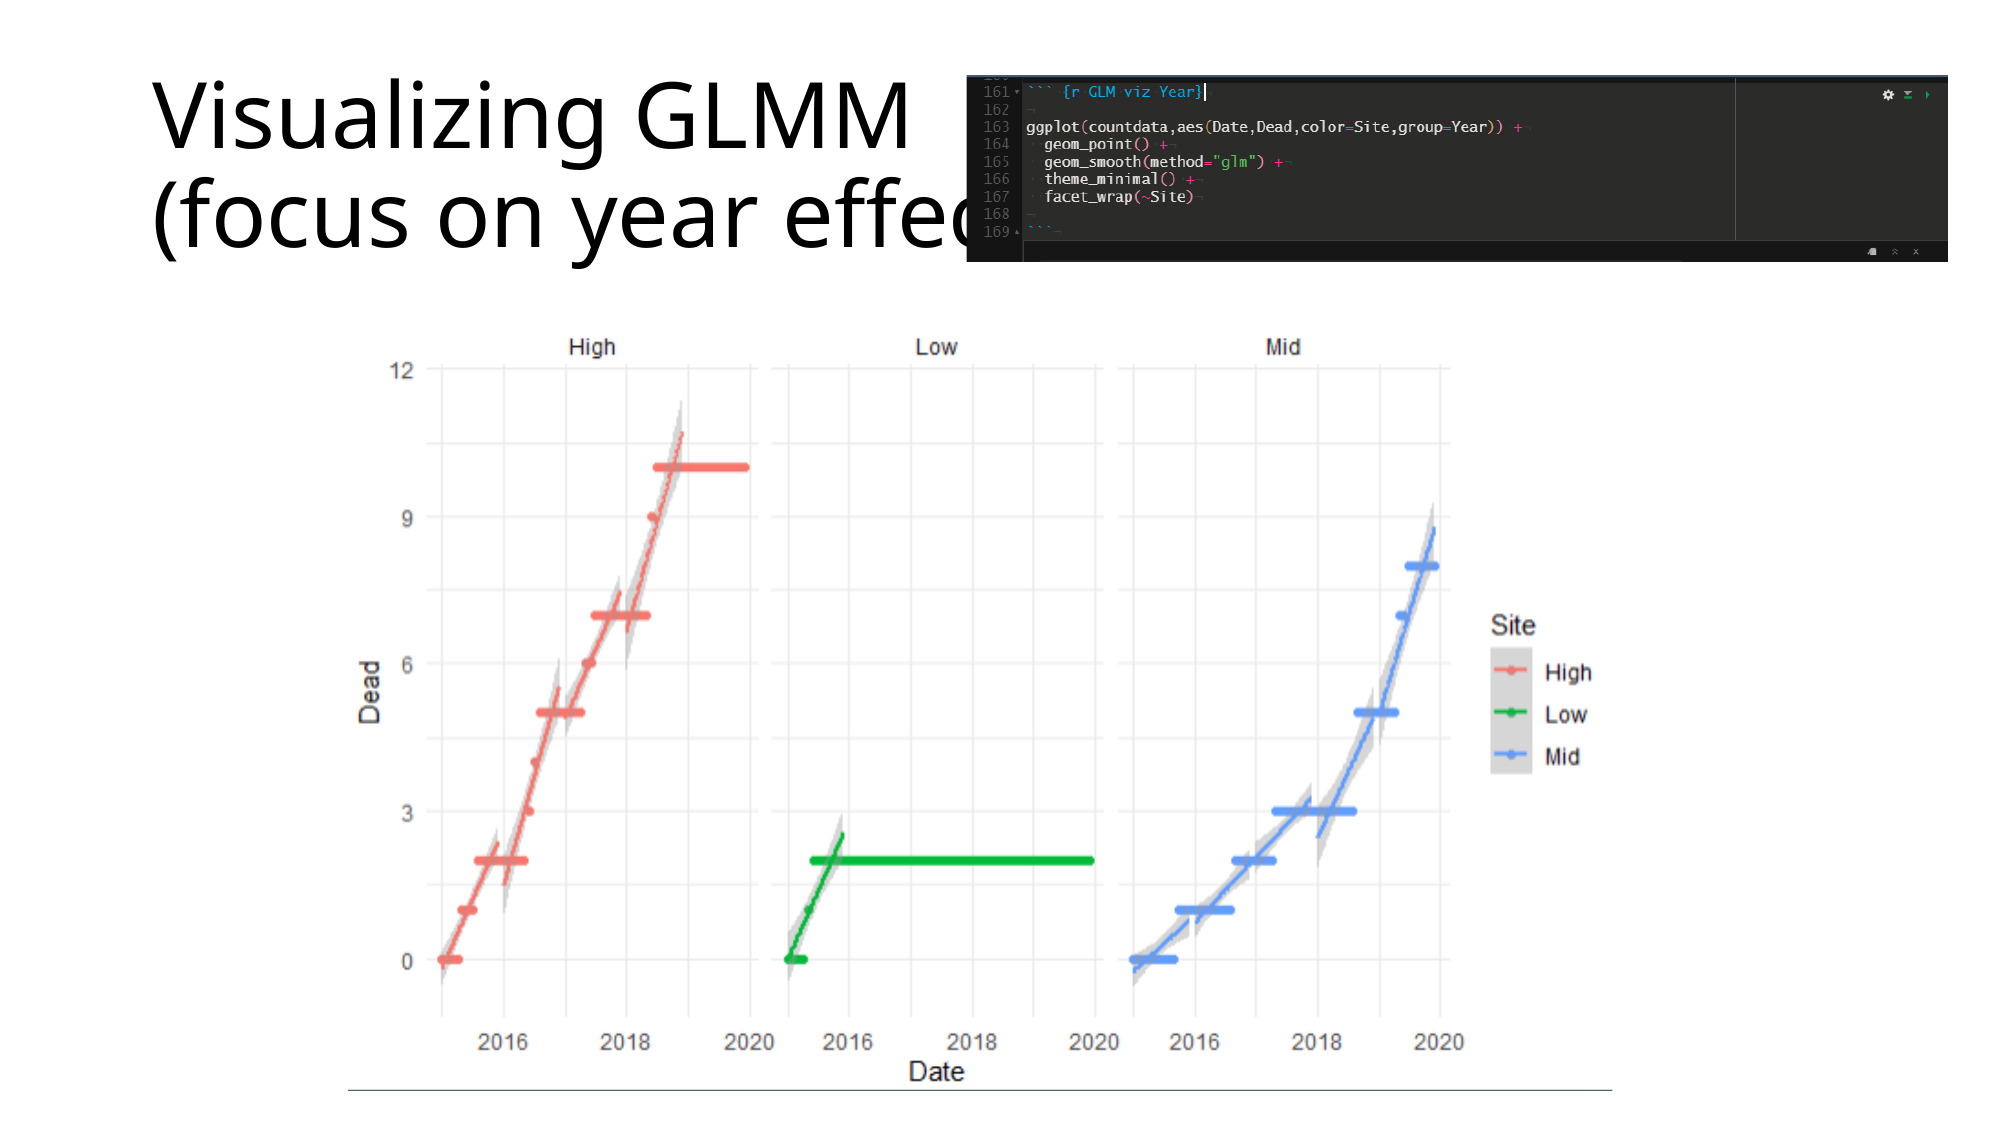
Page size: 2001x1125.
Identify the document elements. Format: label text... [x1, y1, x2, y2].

picture [966, 75, 1948, 262]
title Visualizing GLMM (focus on year effect!) [137, 59, 1863, 278]
picture [347, 313, 1613, 1091]
